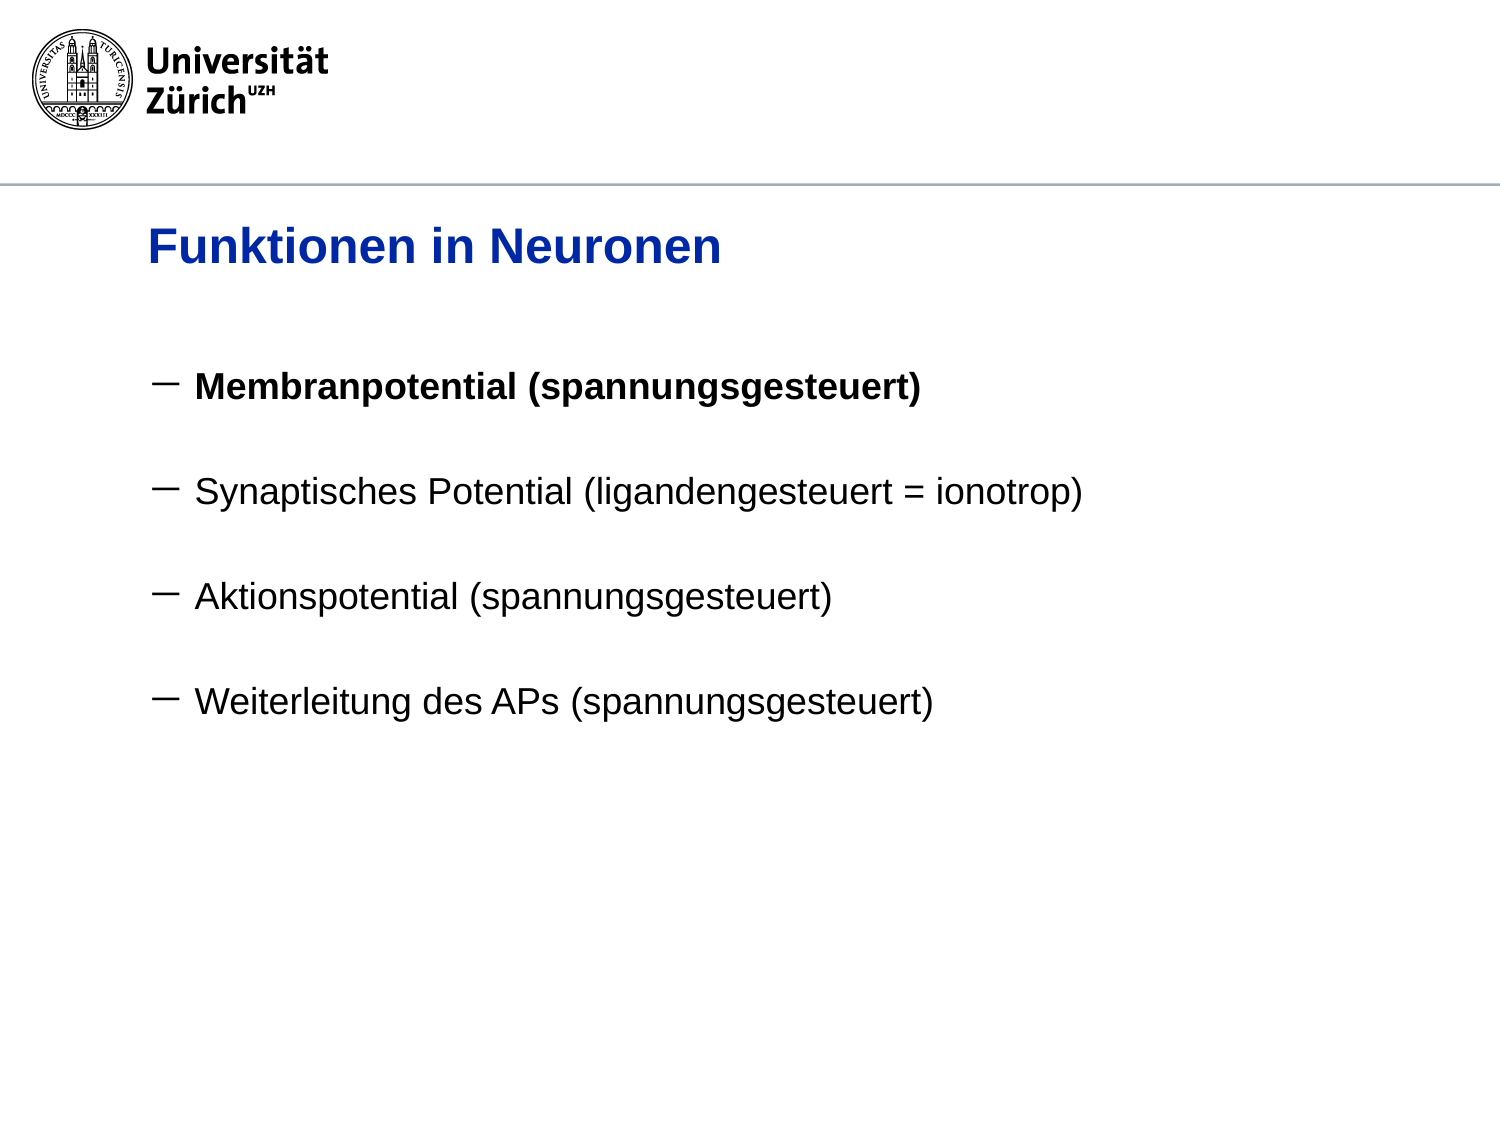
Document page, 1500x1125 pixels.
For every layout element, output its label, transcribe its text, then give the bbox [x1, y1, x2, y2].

list Membranpotential (spannungsgesteuert) Synaptisches Potential (ligandengesteuert = ionotrop) Aktionspotential (spannungsgesteuert) Weiterleitung des APs (spannungsgesteuert) [147, 361, 1353, 1000]
picture [26, 23, 334, 136]
title Funktionen in Neuronen [147, 208, 1353, 291]
